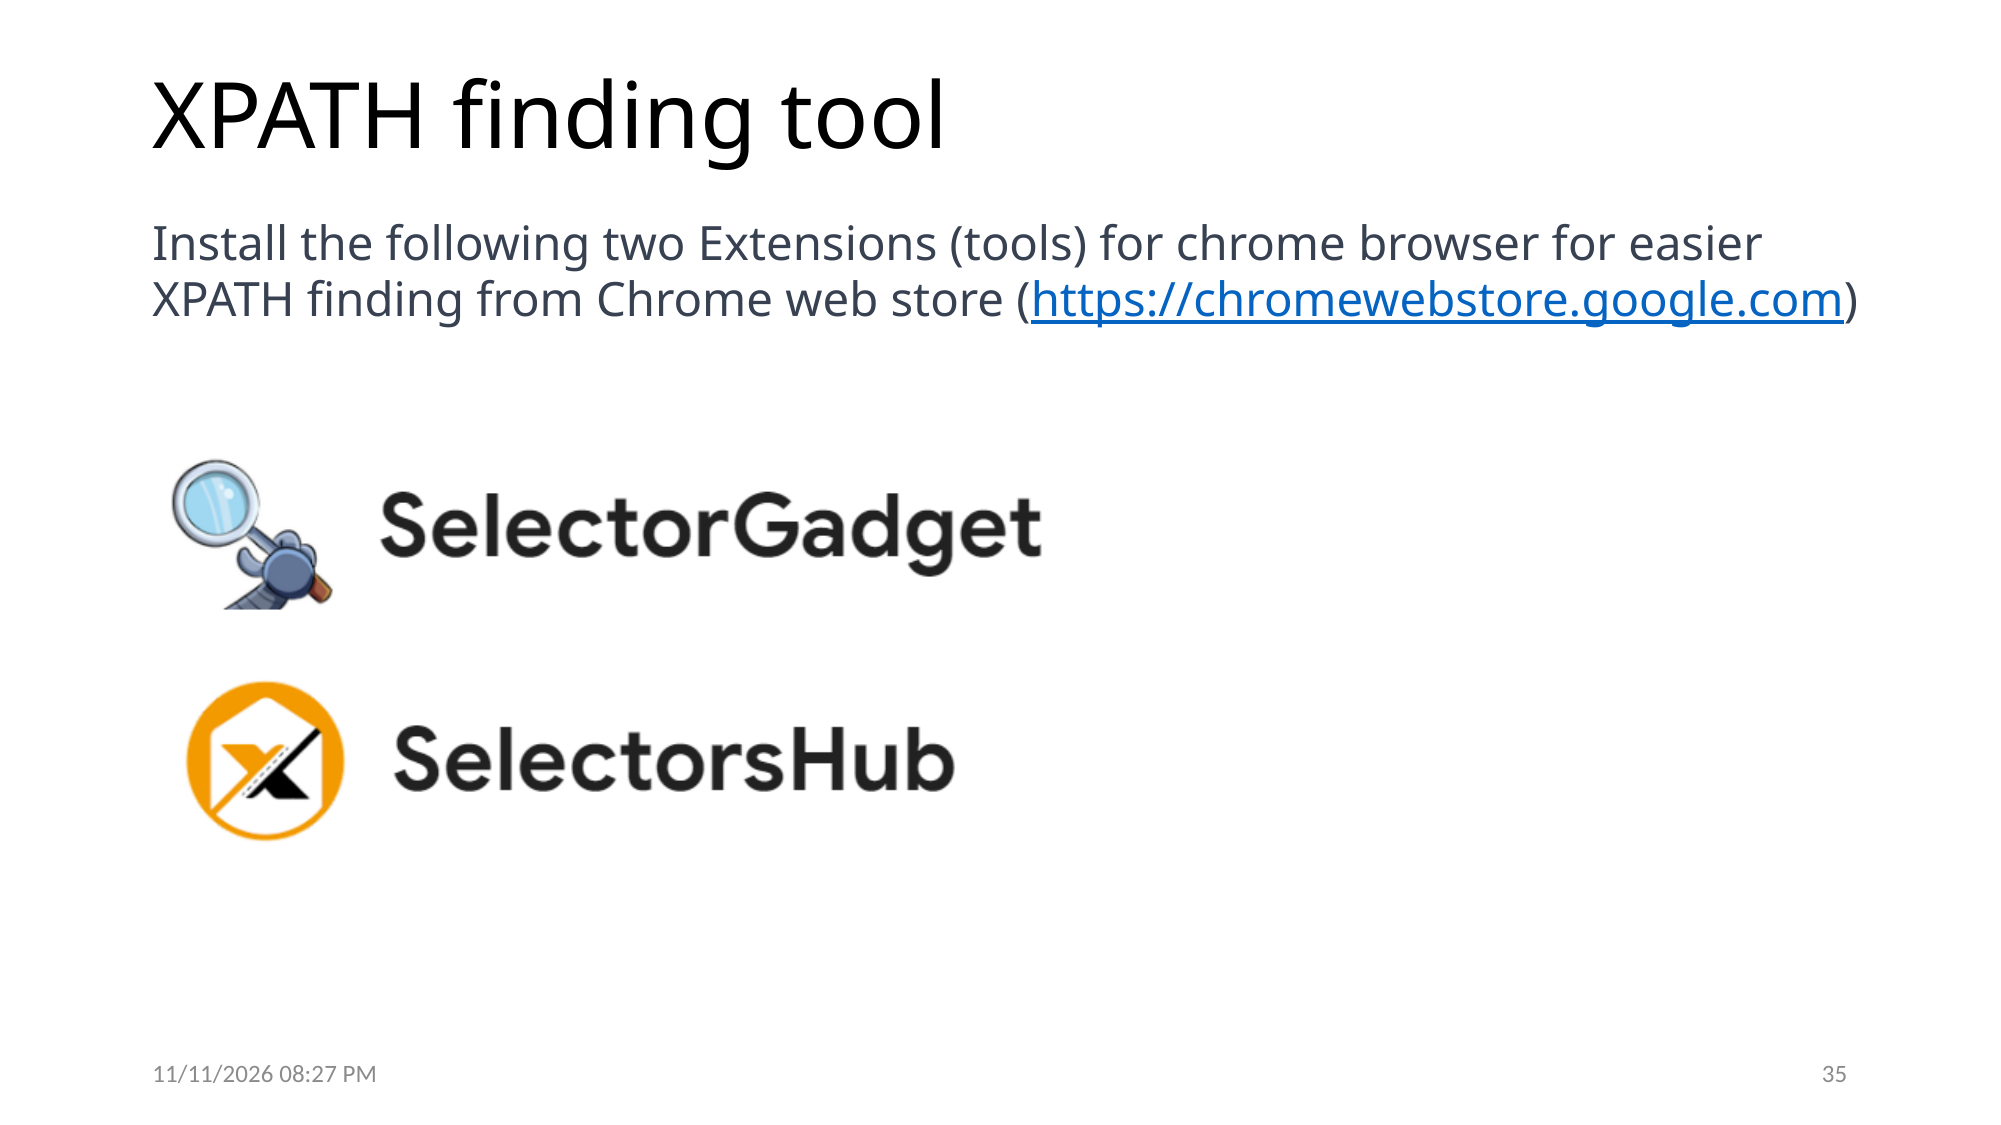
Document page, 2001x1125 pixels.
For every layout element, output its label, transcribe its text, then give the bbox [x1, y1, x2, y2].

list Install the following two Extensions (tools) for chrome browser for easier XPATH finding from Chrome web store (https://chromewebstore.google.com) [137, 212, 1891, 380]
title XPATH finding tool [137, 59, 1863, 179]
picture [153, 661, 1327, 855]
picture [112, 415, 1123, 635]
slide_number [137, 1042, 588, 1103]
slide_number 35 [1412, 1042, 1863, 1103]
